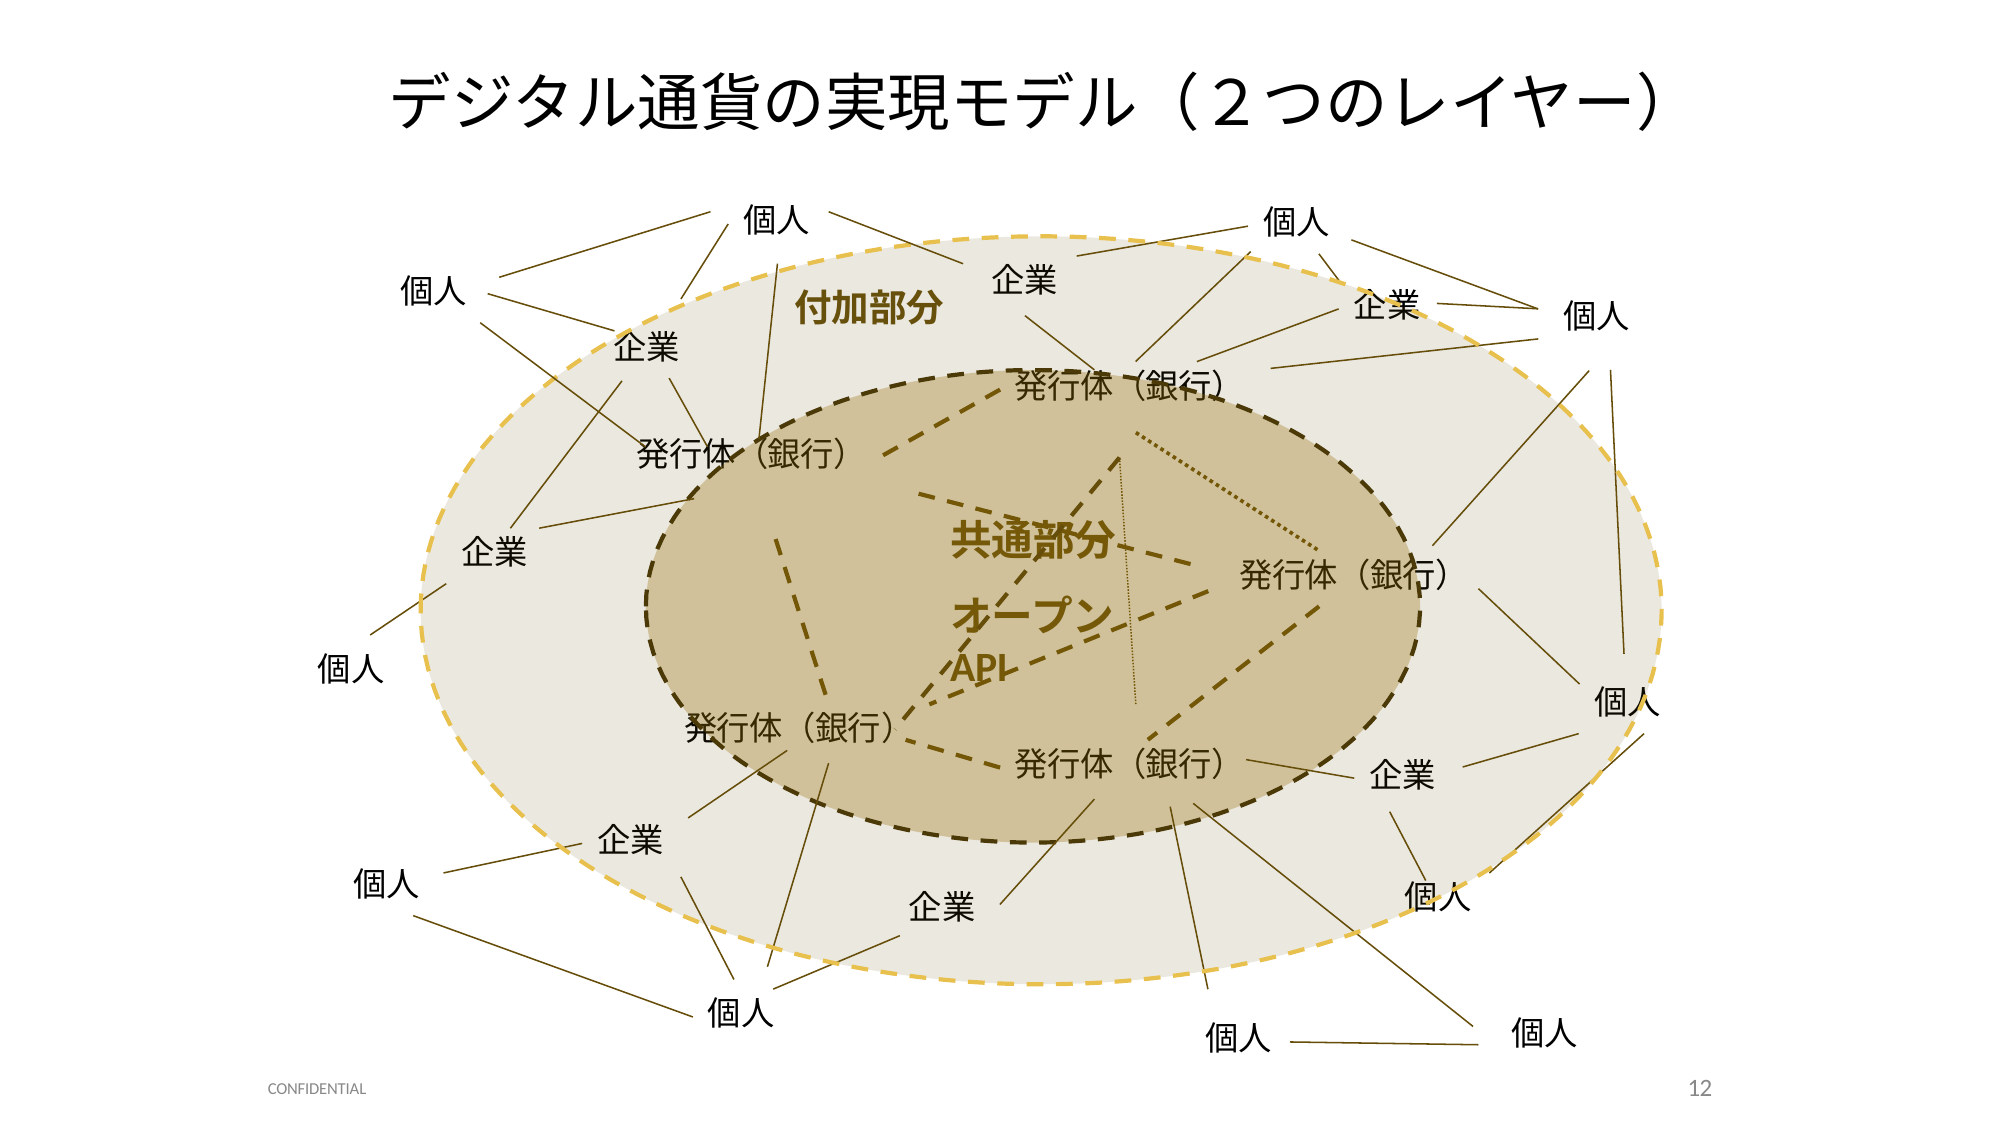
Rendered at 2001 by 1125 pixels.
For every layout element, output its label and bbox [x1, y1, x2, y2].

text_box [1685, 1069, 1716, 1102]
text_box [1290, 1041, 1479, 1045]
text_box [351, 197, 1664, 1033]
text_box [1203, 1015, 1275, 1058]
text_box [265, 1075, 371, 1098]
text_box [1509, 1010, 1580, 1053]
text_box [315, 646, 387, 689]
title [386, 4, 1705, 195]
